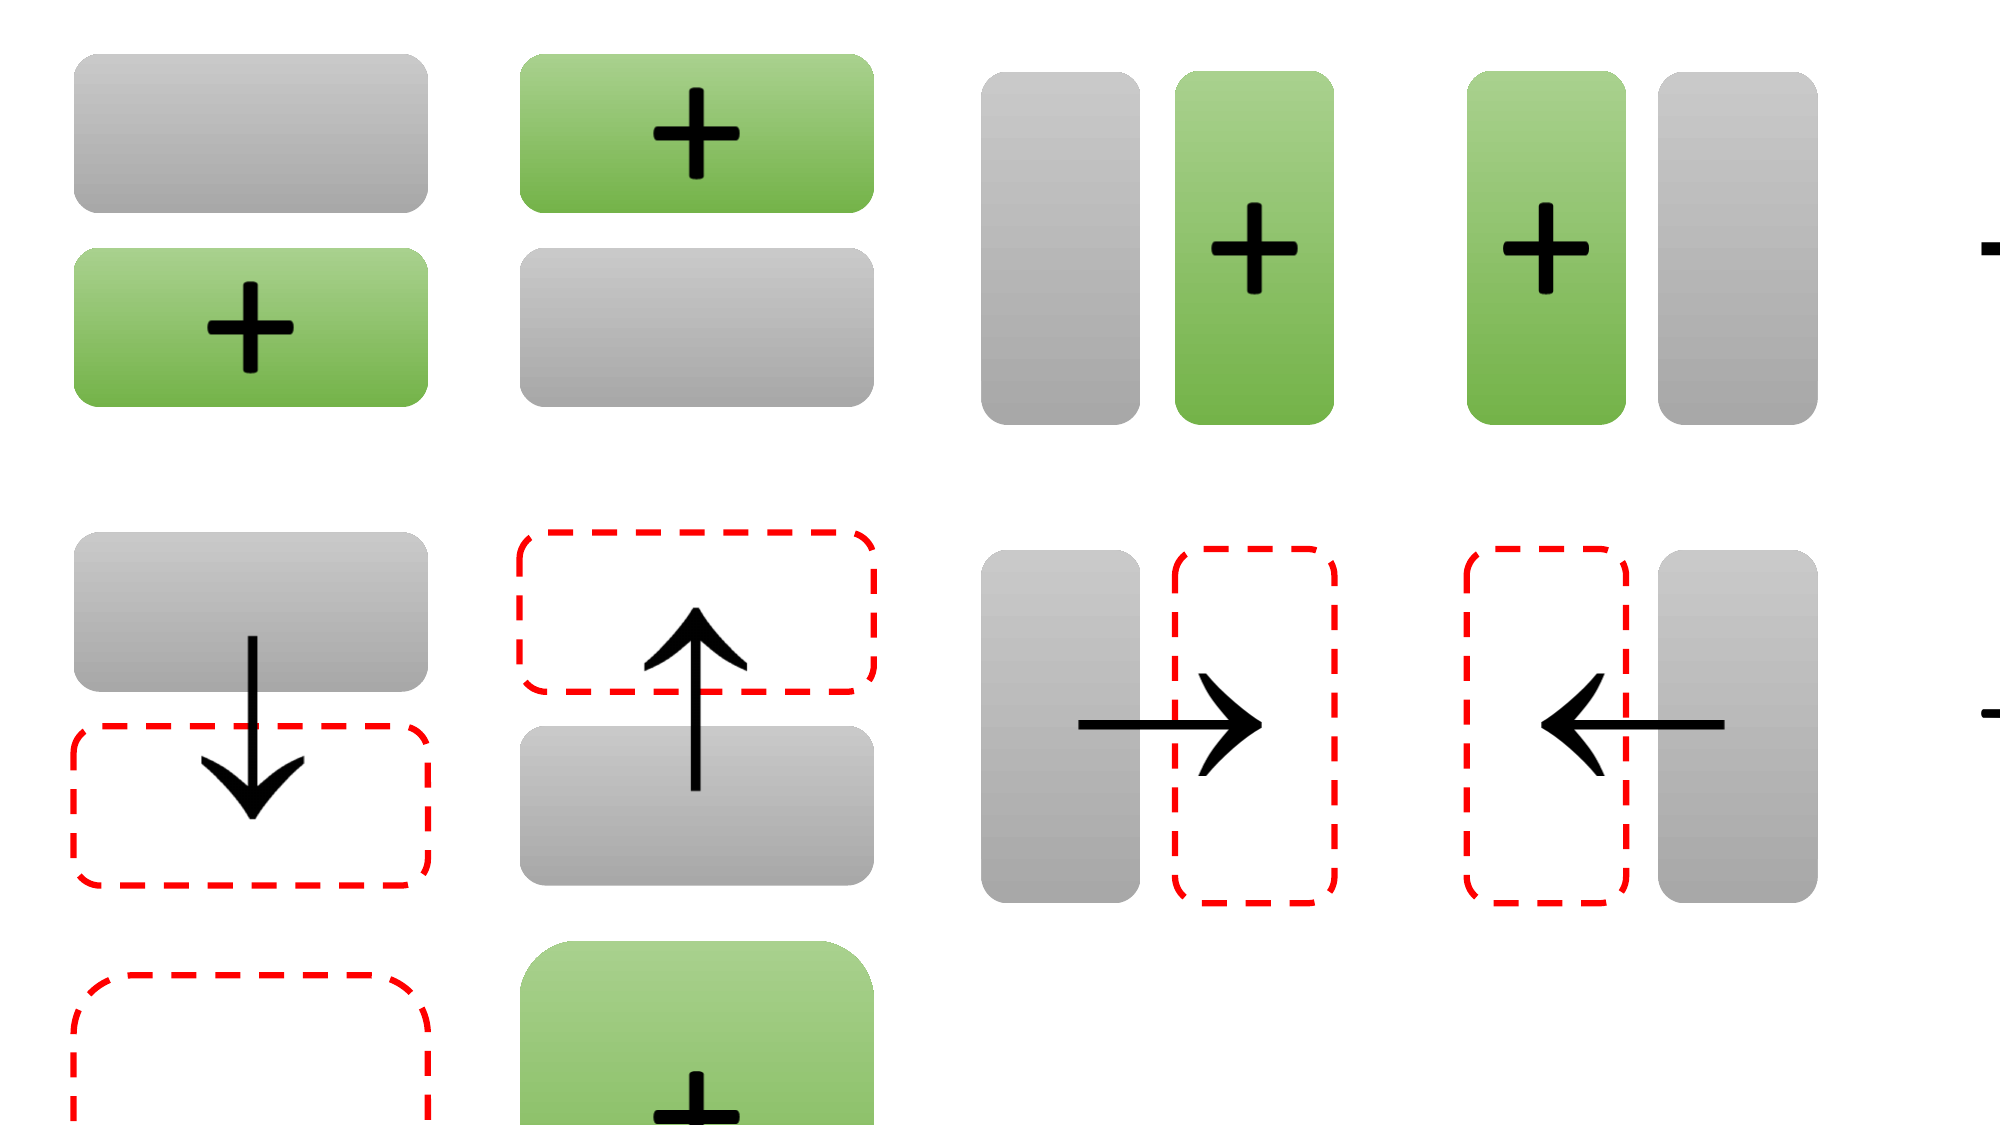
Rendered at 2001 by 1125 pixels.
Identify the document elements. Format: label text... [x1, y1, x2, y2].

text_box [1466, 548, 1627, 904]
text_box + [1937, 104, 2000, 360]
text_box [944, 513, 1371, 940]
picture [1207, 199, 1302, 298]
text_box [519, 247, 874, 408]
text_box [1427, 34, 1854, 461]
text_box [73, 247, 428, 408]
text_box [483, 19, 910, 446]
text_box [519, 726, 874, 886]
text_box [1427, 513, 1854, 940]
text_box [73, 54, 428, 214]
text_box [73, 726, 428, 886]
text_box  [1965, 564, 2000, 820]
text_box [1658, 71, 1818, 426]
text_box [519, 940, 874, 1125]
text_box [519, 532, 874, 692]
picture [600, 603, 794, 797]
picture [1499, 199, 1594, 298]
text_box [944, 34, 1371, 461]
text_box [483, 497, 910, 924]
picture [1072, 668, 1266, 784]
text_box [519, 54, 874, 214]
text_box [1658, 550, 1818, 904]
text_box [37, 18, 464, 445]
picture [649, 1068, 744, 1125]
text_box [73, 532, 428, 692]
text_box [37, 496, 464, 923]
picture [1537, 668, 1731, 784]
text_box [1466, 70, 1627, 425]
picture [203, 278, 298, 377]
picture [154, 629, 348, 823]
text_box [73, 975, 428, 1125]
